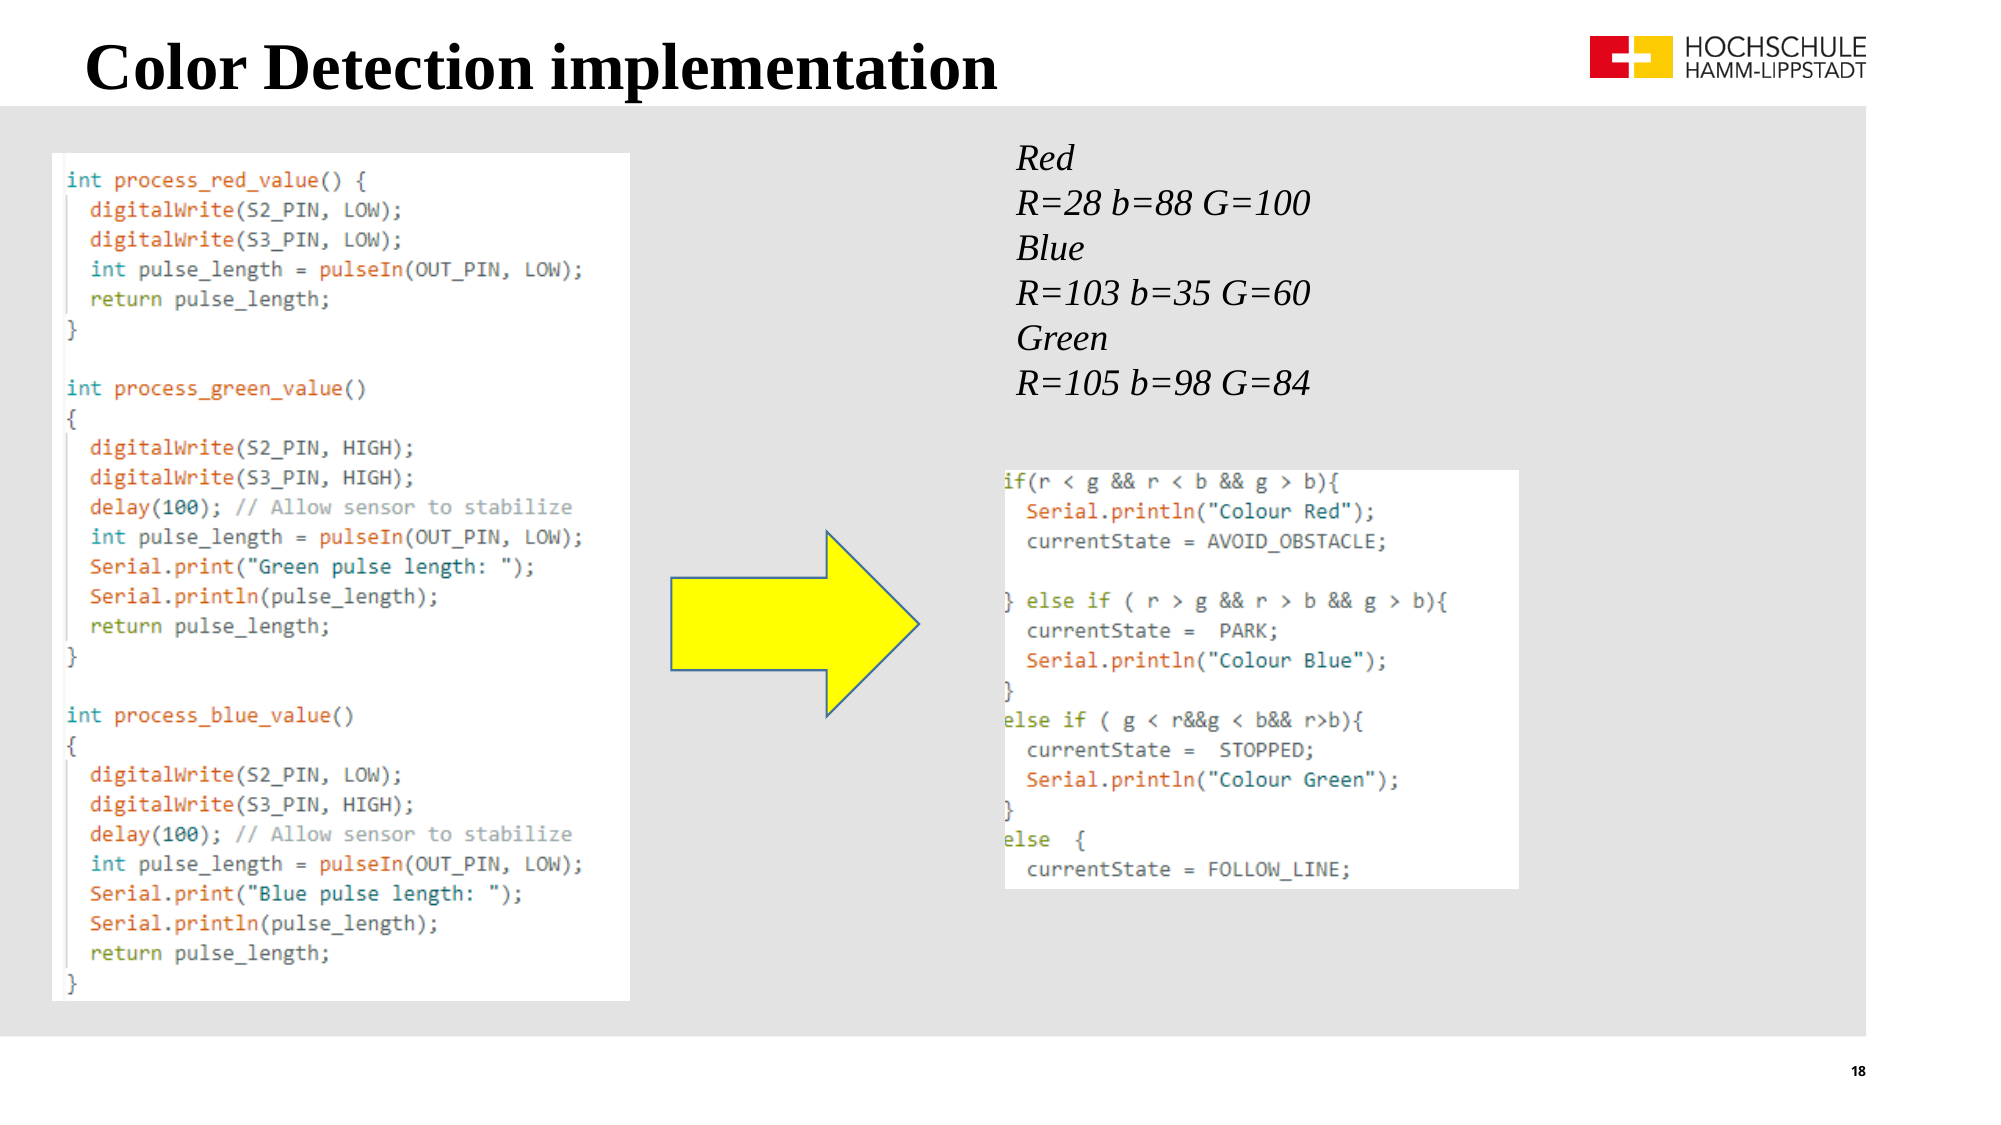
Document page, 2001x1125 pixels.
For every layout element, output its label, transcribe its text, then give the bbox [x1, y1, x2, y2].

text_box Red R=28 b=88 G=100 Blue R=103 b=35 G=60 Green R=105 b=98 G=84 [1001, 125, 2000, 501]
picture [1005, 470, 1519, 889]
picture [1590, 36, 1867, 78]
slide_number 18 [1842, 1062, 1878, 1080]
picture [52, 153, 630, 1002]
text_box Color Detection implementation [70, 14, 1281, 110]
text_box [671, 531, 920, 717]
